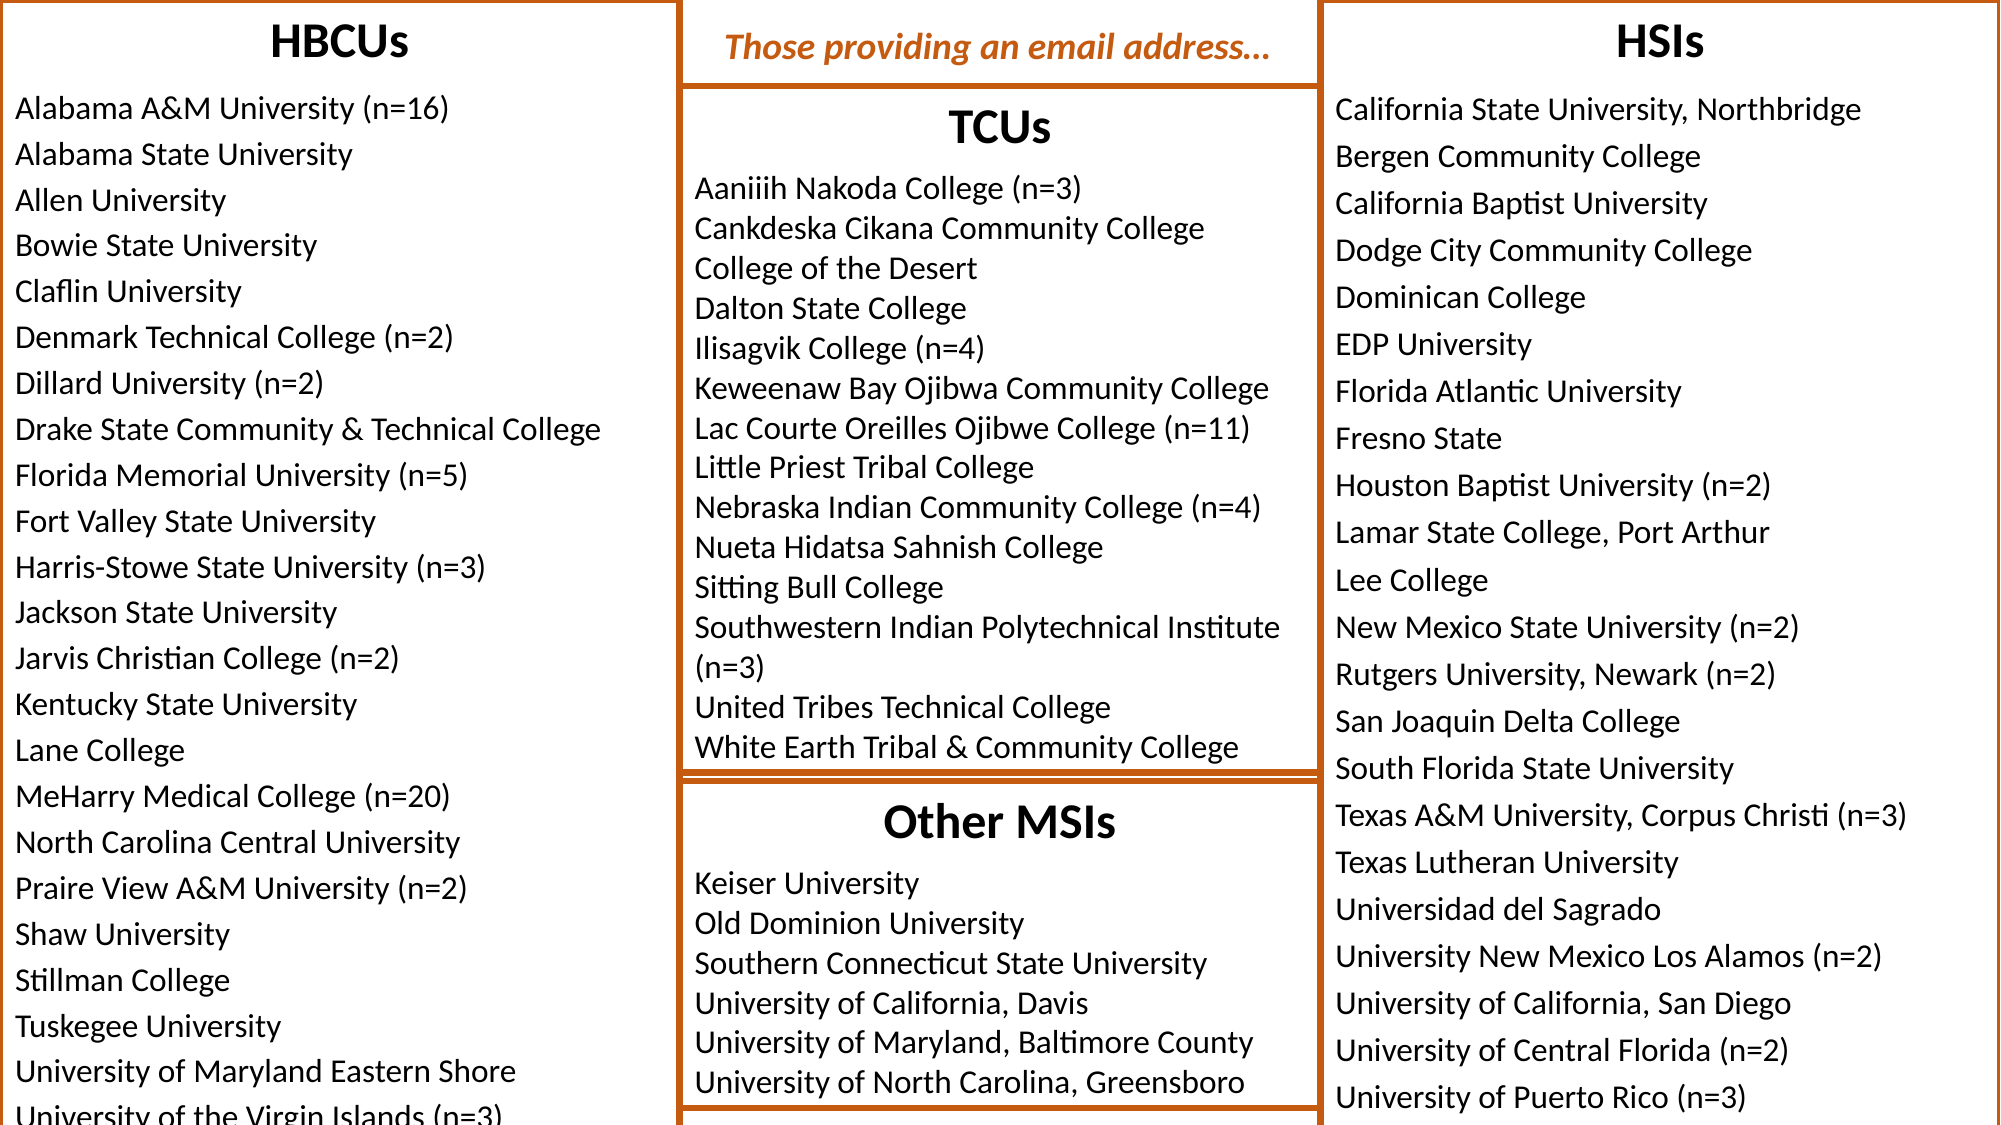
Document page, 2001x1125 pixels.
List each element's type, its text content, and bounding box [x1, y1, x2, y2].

text_box HSIs California State University, Northbridge Bergen Community College California Baptist University Dodge City Community College Dominican College EDP University Florida Atlantic University Fresno State Houston Baptist University (n=2) Lamar State College, Port Arthur Lee College New Mexico State University (n=2) Rutgers University, Newark (n=2) San Joaquin Delta College South Florida State University Texas A&M University, Corpus Christi (n=3) Texas Lutheran University Universidad del Sagrado University New Mexico Los Alamos (n=2) University of California, San Diego University of Central Florida (n=2) University of Puerto Rico (n=3) University of Texas El Paso University of Texas Rio Grande Valley Ventura County Community College District Yakima Valley College (n=2) [1320, 0, 2000, 1125]
text_box Other MSIs Keiser University Old Dominion University Southern Connecticut State University University of California, Davis University of Maryland, Baltimore County University of North Carolina, Greensboro [679, 781, 1321, 1108]
text_box Those providing an email address… [709, 14, 1296, 75]
text_box HBCUs Alabama A&M University (n=16) Alabama State University Allen University Bowie State University Claflin University Denmark Technical College (n=2) Dillard University (n=2) Drake State Community & Technical College Florida Memorial University (n=5) Fort Valley State University Harris-Stowe State University (n=3) Jackson State University Jarvis Christian College (n=2) Kentucky State University Lane College MeHarry Medical College (n=20) North Carolina Central University Praire View A&M University (n=2) Shaw University Stillman College Tuskegee University University of Maryland Eastern Shore University of the Virgin Islands (n=3) Virginia State University Wiley College Winston-Salem State University Xavier University of Louisiana [0, 0, 680, 1125]
text_box TCUs Aaniiih Nakoda College (n=3) Cankdeska Cikana Community College College of the Desert Dalton State College Ilisagvik College (n=4) Keweenaw Bay Ojibwa Community College Lac Courte Oreilles Ojibwe College (n=11) Little Priest Tribal College Nebraska Indian Community College (n=4) Nueta Hidatsa Sahnish College Sitting Bull College Southwestern Indian Polytechnical Institute (n=3) United Tribes Technical College White Earth Tribal & Community College [679, 86, 1320, 773]
